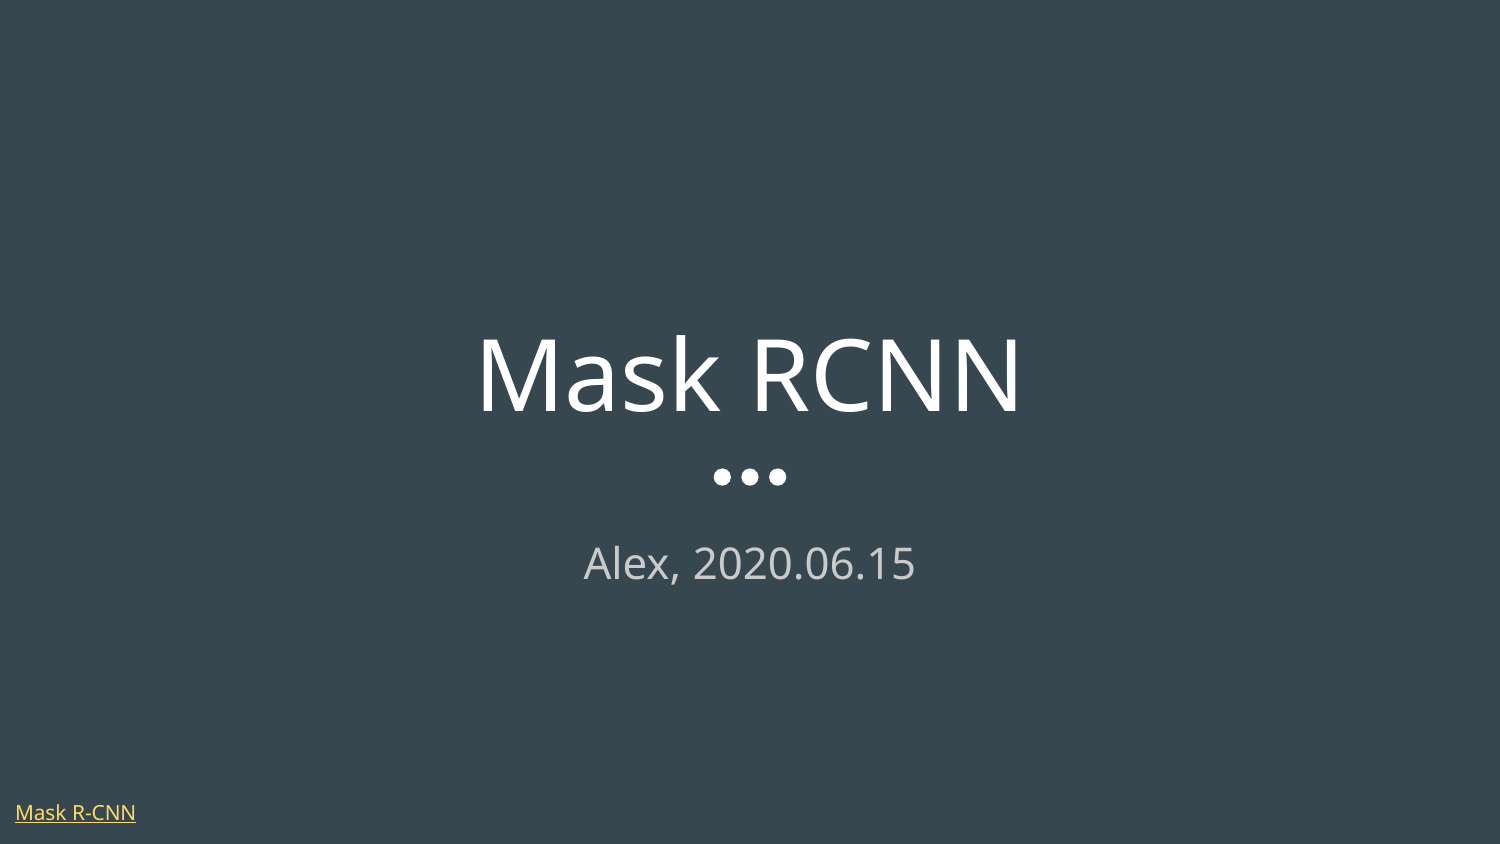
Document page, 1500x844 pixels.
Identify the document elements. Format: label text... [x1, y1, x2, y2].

title Mask RCNN [110, 162, 1390, 447]
text_box Mask R-CNN [0, 784, 525, 844]
subtitle Alex, 2020.06.15 [110, 520, 1390, 651]
